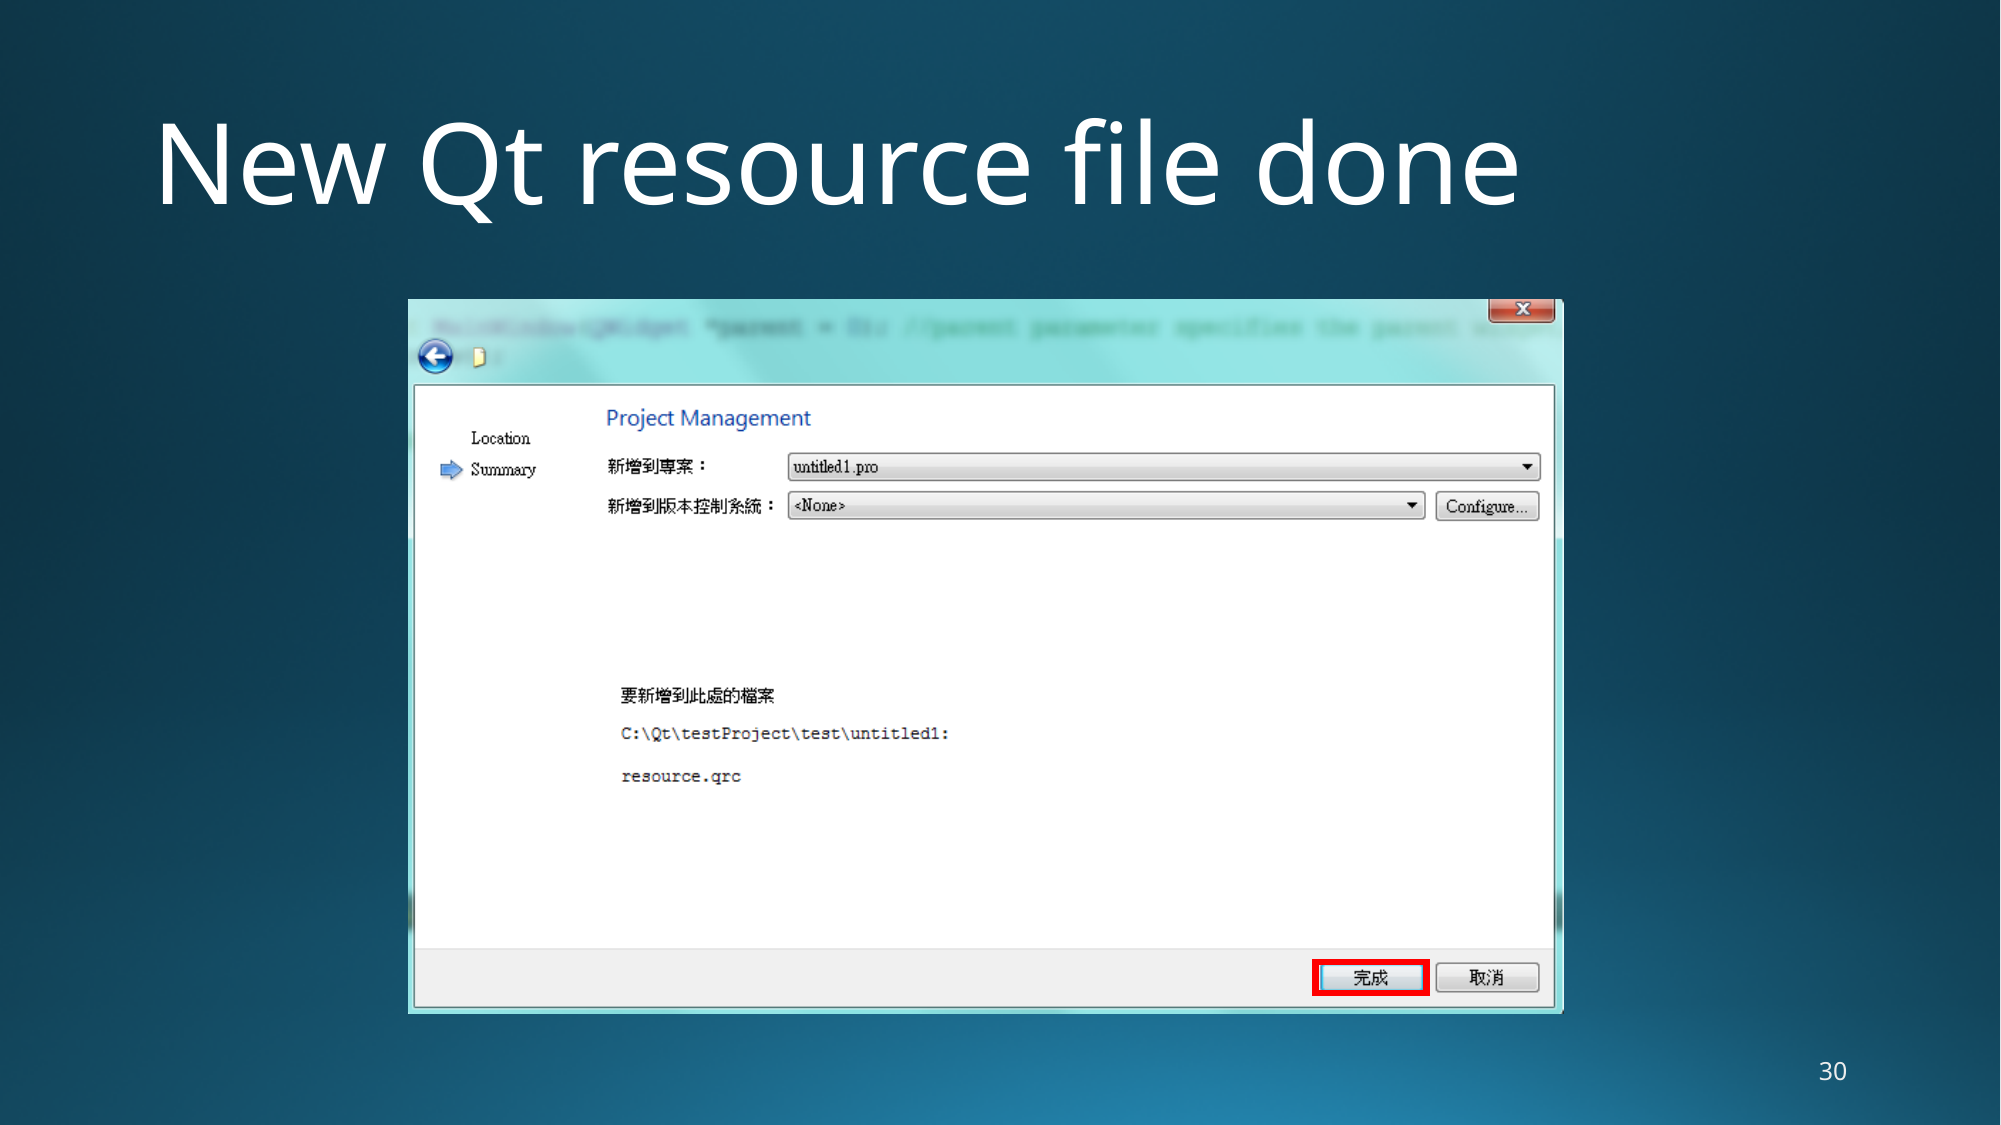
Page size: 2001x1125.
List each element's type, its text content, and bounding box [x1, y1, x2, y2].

slide_number 30 [1412, 1042, 1863, 1103]
picture [0, 0, 2001, 1125]
title New Qt resource file done [137, 59, 1863, 278]
